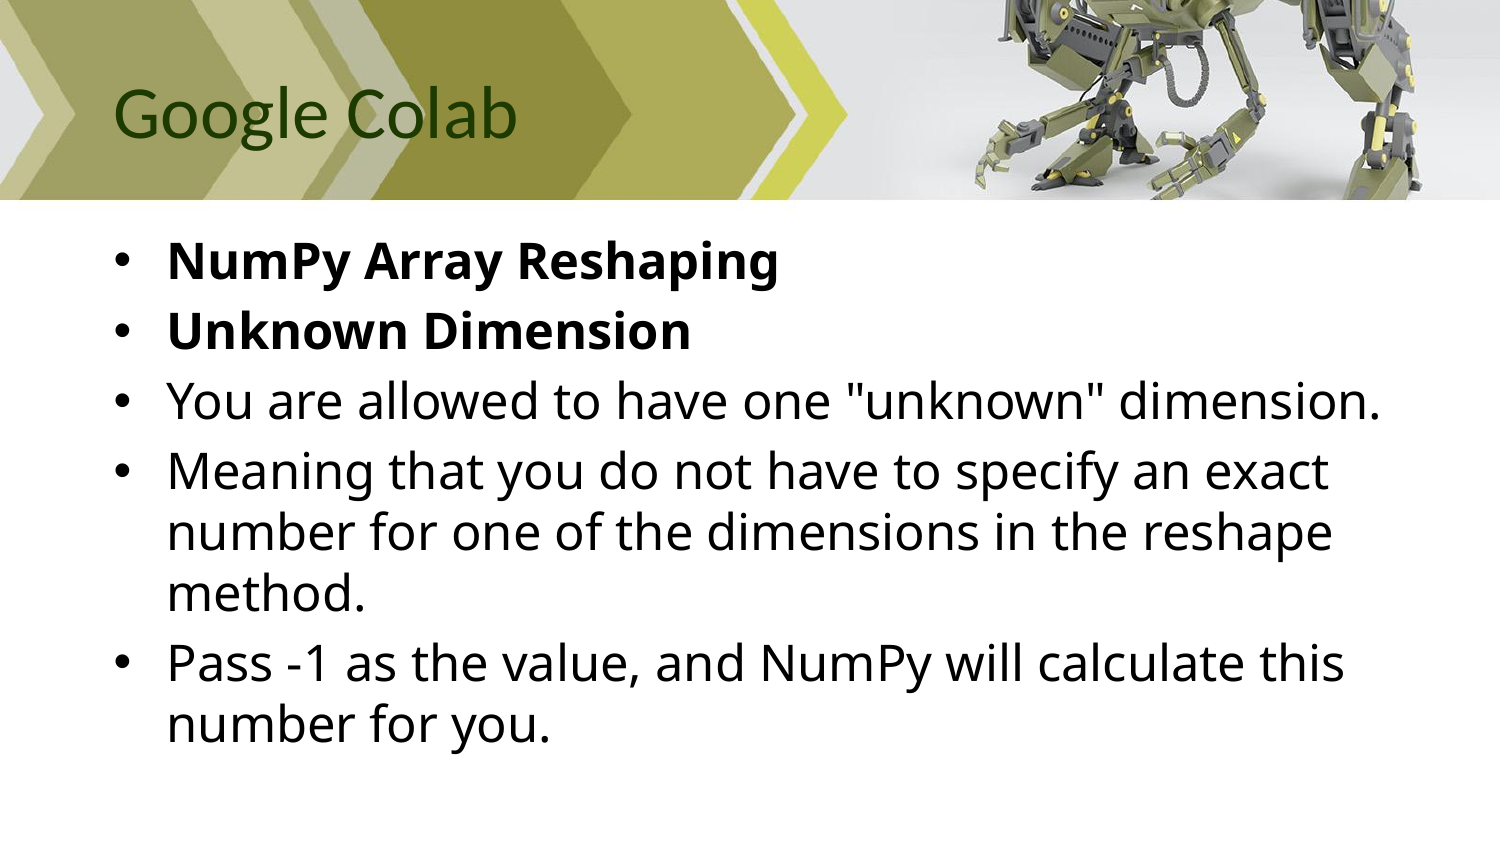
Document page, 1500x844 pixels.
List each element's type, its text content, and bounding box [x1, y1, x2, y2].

title Google Colab [98, 46, 1402, 172]
list NumPy Array Reshaping Unknown Dimension You are allowed to have one "unknown" dimension. Meaning that you do not have to specify an exact number for one of the dimensions in the reshape method. Pass -1 as the value, and NumPy will calculate this number for you. [98, 221, 1402, 798]
picture [0, 0, 1500, 844]
